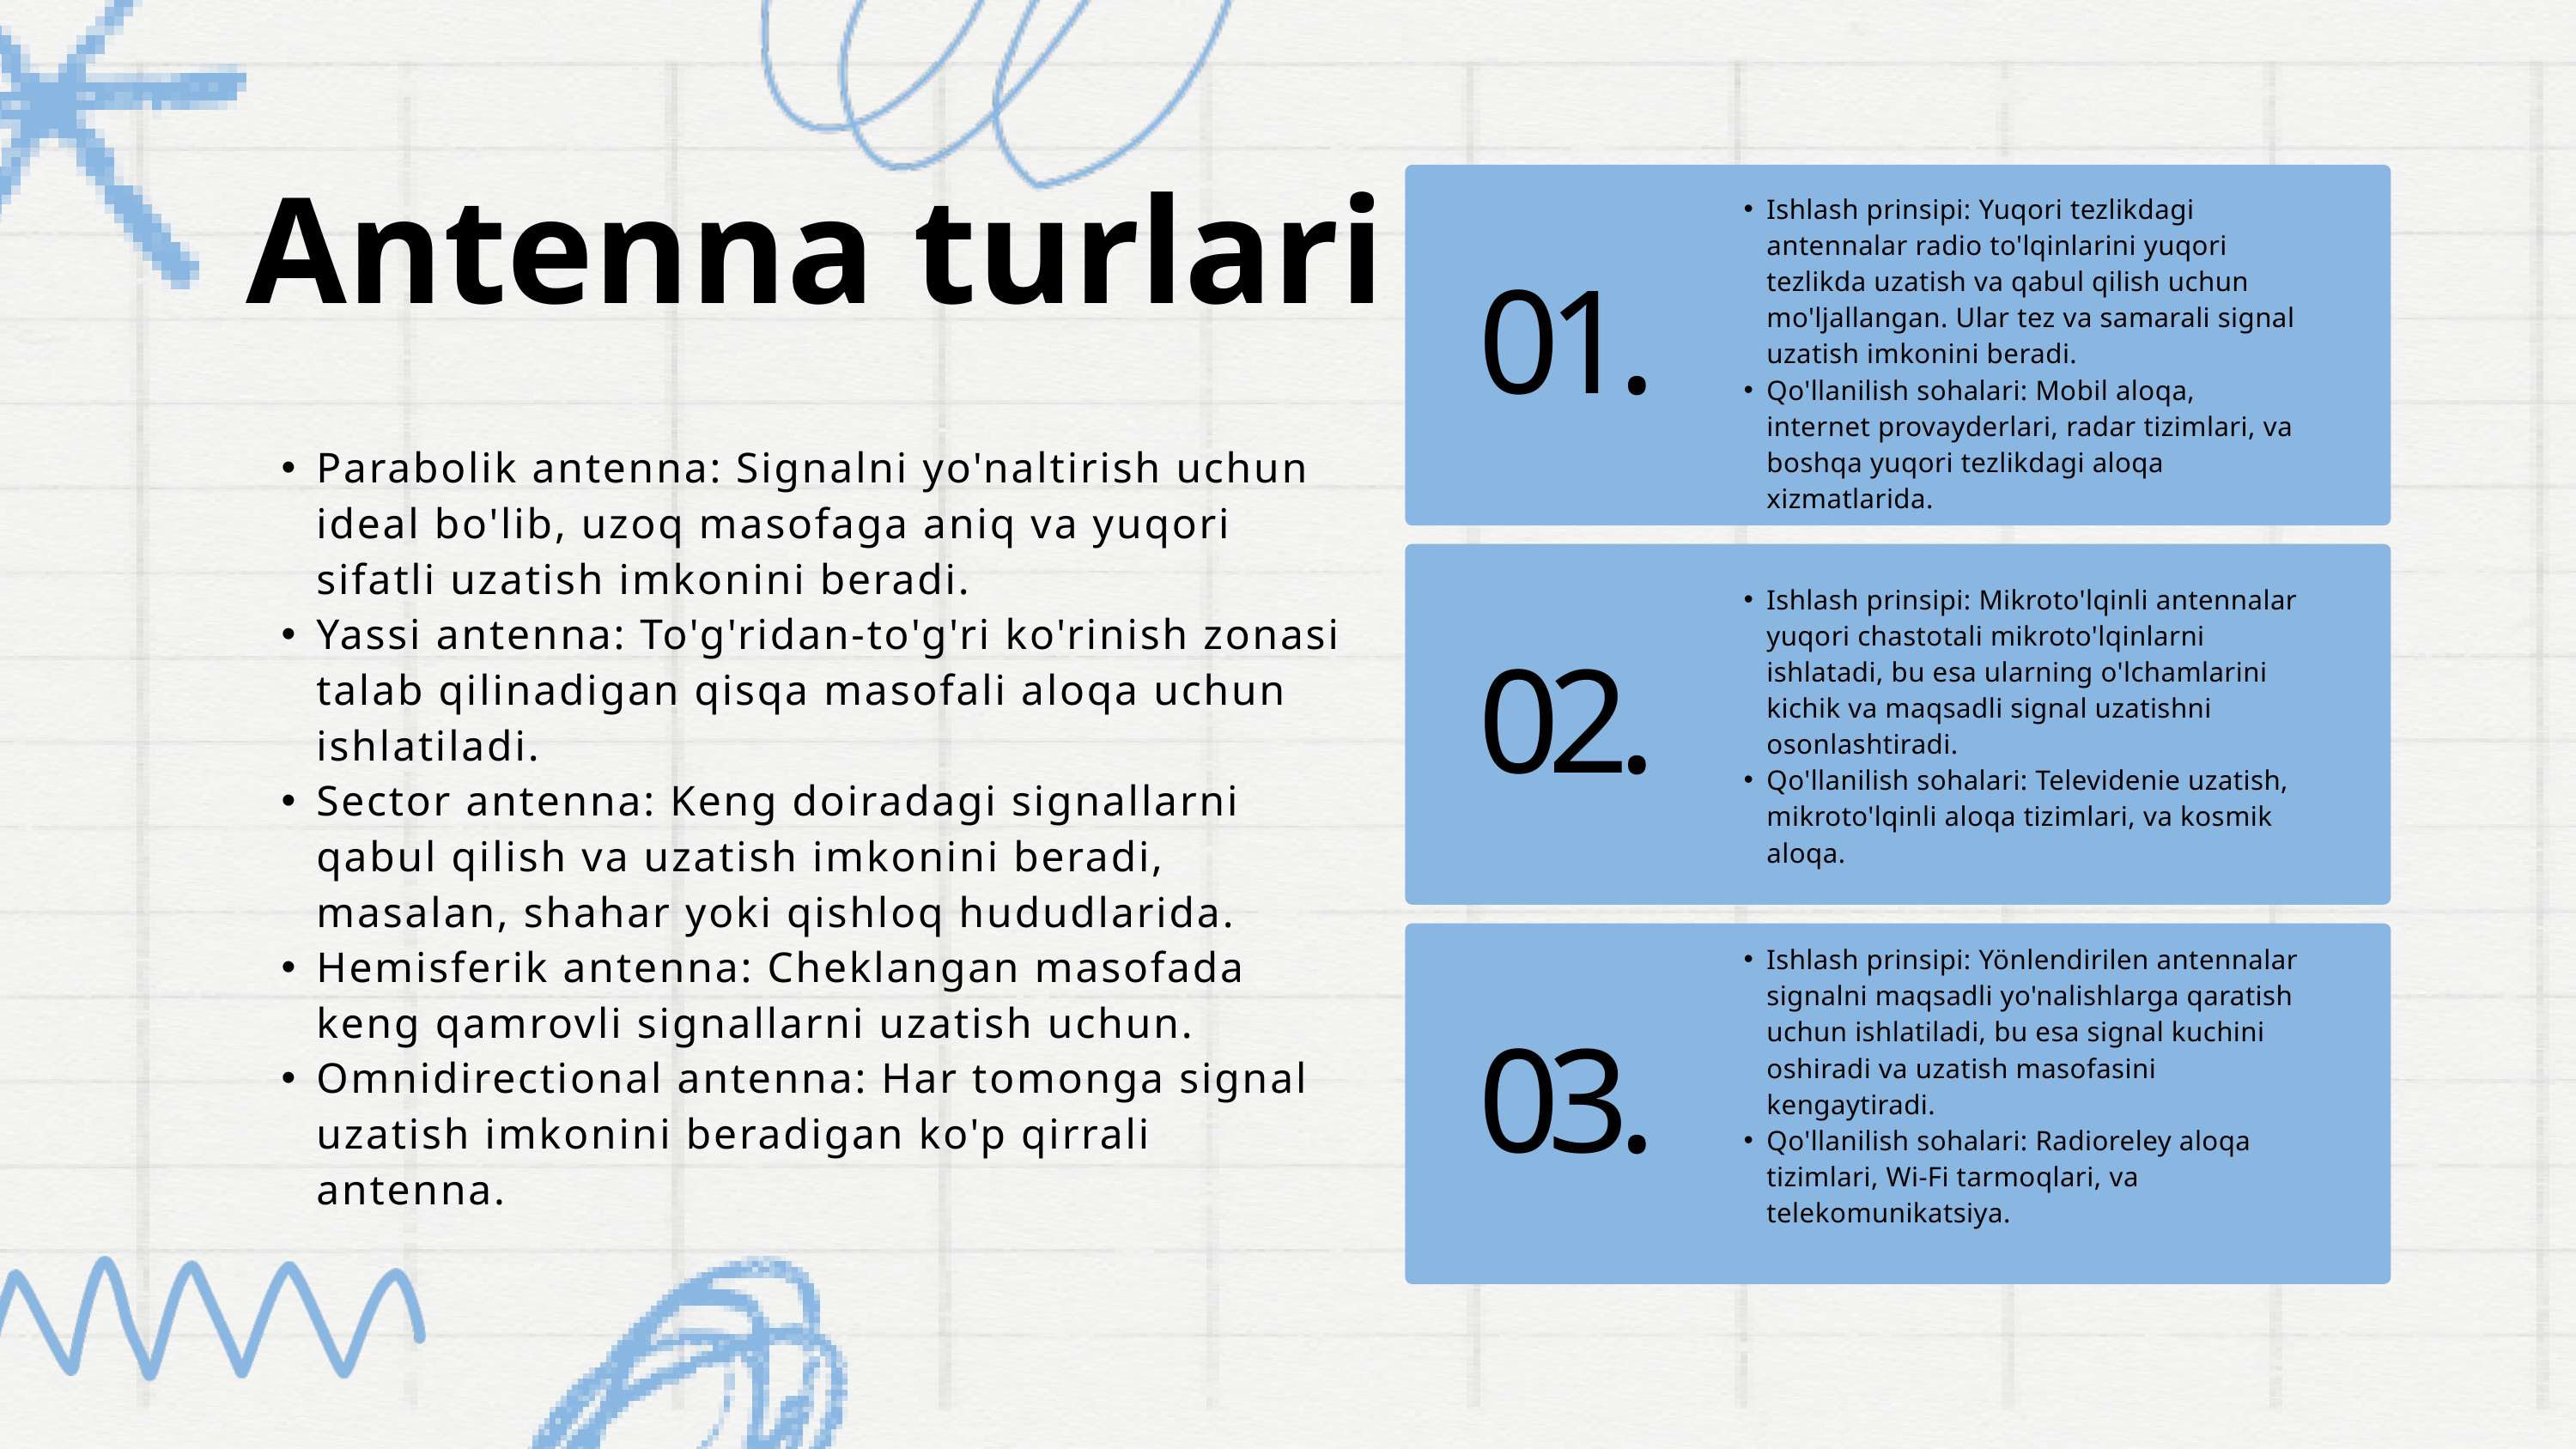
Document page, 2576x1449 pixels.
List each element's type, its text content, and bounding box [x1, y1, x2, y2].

text_box [483, 1256, 848, 1449]
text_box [1405, 923, 2391, 1285]
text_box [1405, 543, 2391, 905]
text_box Parabolik antenna: Signalni yo'naltirish uchun ideal bo'lib, uzoq masofaga aniq va yuqori sifatli uzatish imkonini beradi. Yassi antenna: To'g'ridan-to'g'ri ko'rinish zonasi talab qilinadigan qisqa masofali aloqa uchun ishlatiladi. Sector antenna: Keng doiradagi signallarni qabul qilish va uzatish imkonini beradi, masalan, shahar yoki qishloq hududlarida. Hemisferik antenna: Cheklangan masofada keng qamrovli signallarni uzatish uchun. Omnidirectional antenna: Har tomonga signal uzatish imkonini beradigan ko'p qirrali antenna. [246, 435, 1346, 1213]
text_box [0, 1256, 426, 1391]
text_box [1405, 164, 2391, 526]
text_box [0, 0, 2576, 1449]
text_box Ishlash prinsipi: Yuqori tezlikdagi antennalar radio to'lqinlarini yuqori tezlikda uzatish va qabul qilish uchun mo'ljallangan. Ular tez va samarali signal uzatish imkonini beradi. Qo'llanilish sohalari: Mobil aloqa, internet provayderlari, radar tizimlari, va boshqa yuqori tezlikdagi aloqa xizmatlarida. [1721, 533, 2304, 543]
text_box [629, 0, 1332, 193]
text_box [0, 0, 246, 289]
text_box Antenna turlari [246, 190, 1400, 333]
